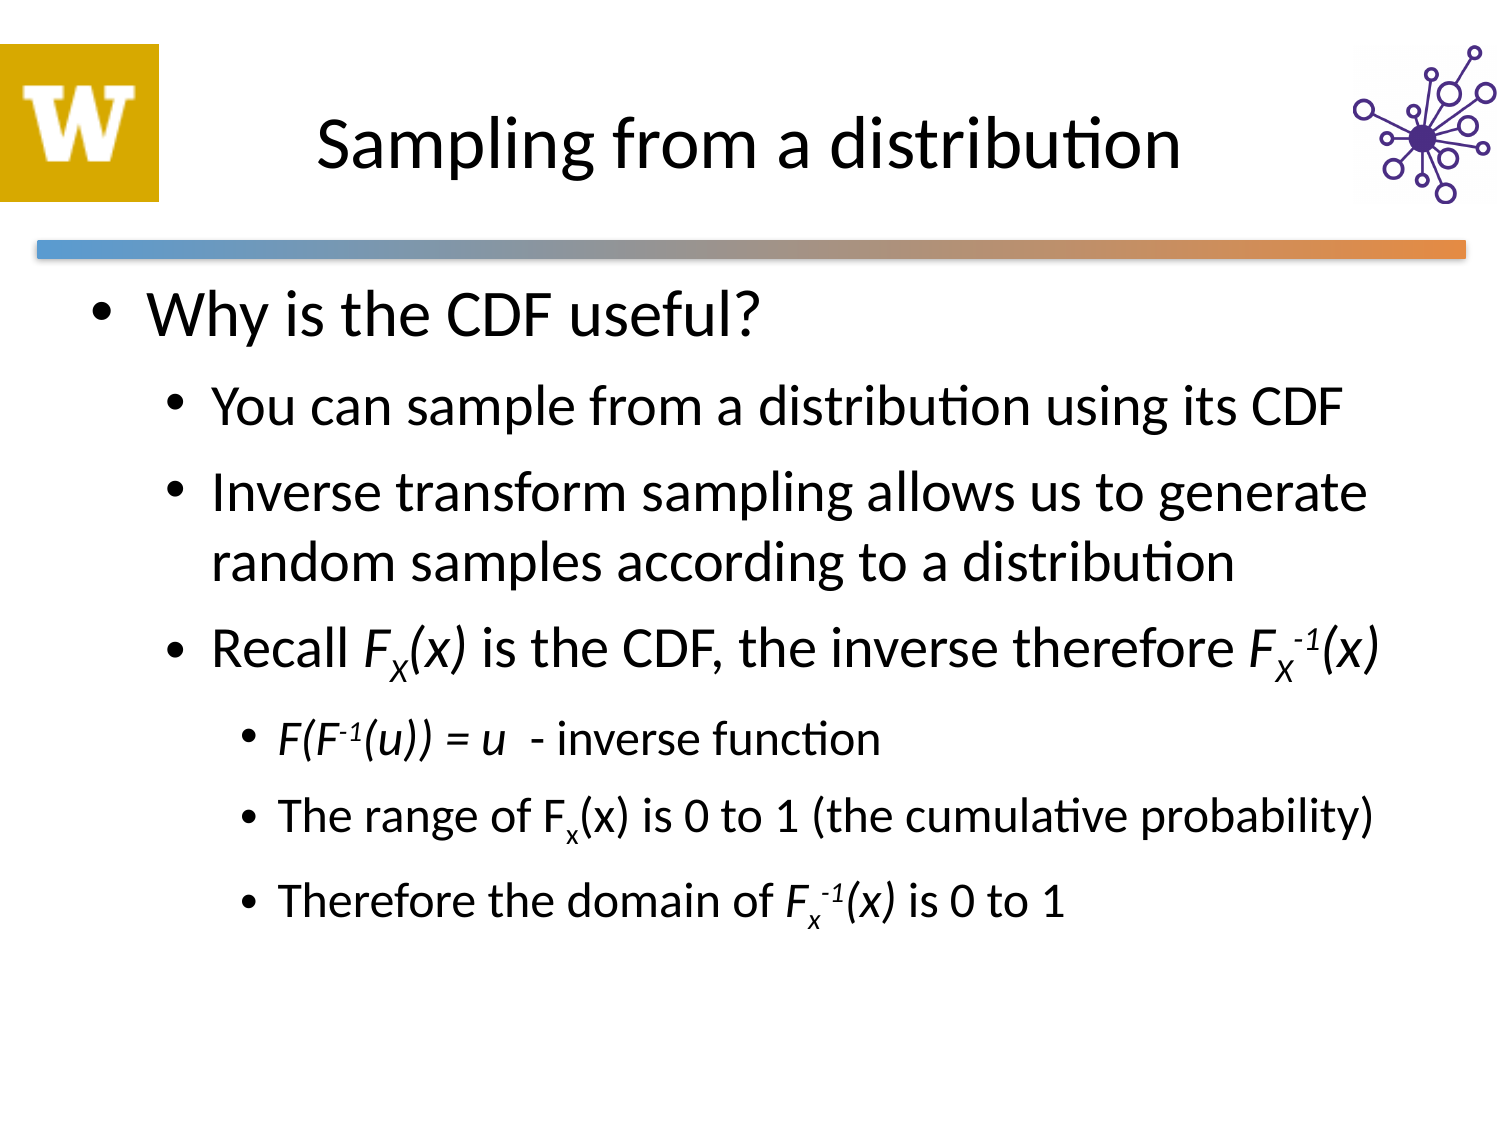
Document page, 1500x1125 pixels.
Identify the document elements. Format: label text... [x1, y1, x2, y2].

title Sampling from a distribution [75, 45, 1425, 233]
list Why is the CDF useful? You can sample from a distribution using its CDF Inverse transform sampling allows us to generate random samples according to a distribution Recall FX(x) is the CDF, the inverse therefore FX-1(x) F(F-1(u)) = u - inverse function The range of Fx(x) is 0 to 1 (the cumulative probability) Therefore the domain of Fx-1(x) is 0 to 1 [75, 262, 1425, 1093]
picture [0, 44, 159, 202]
picture [1425, 45, 1497, 204]
